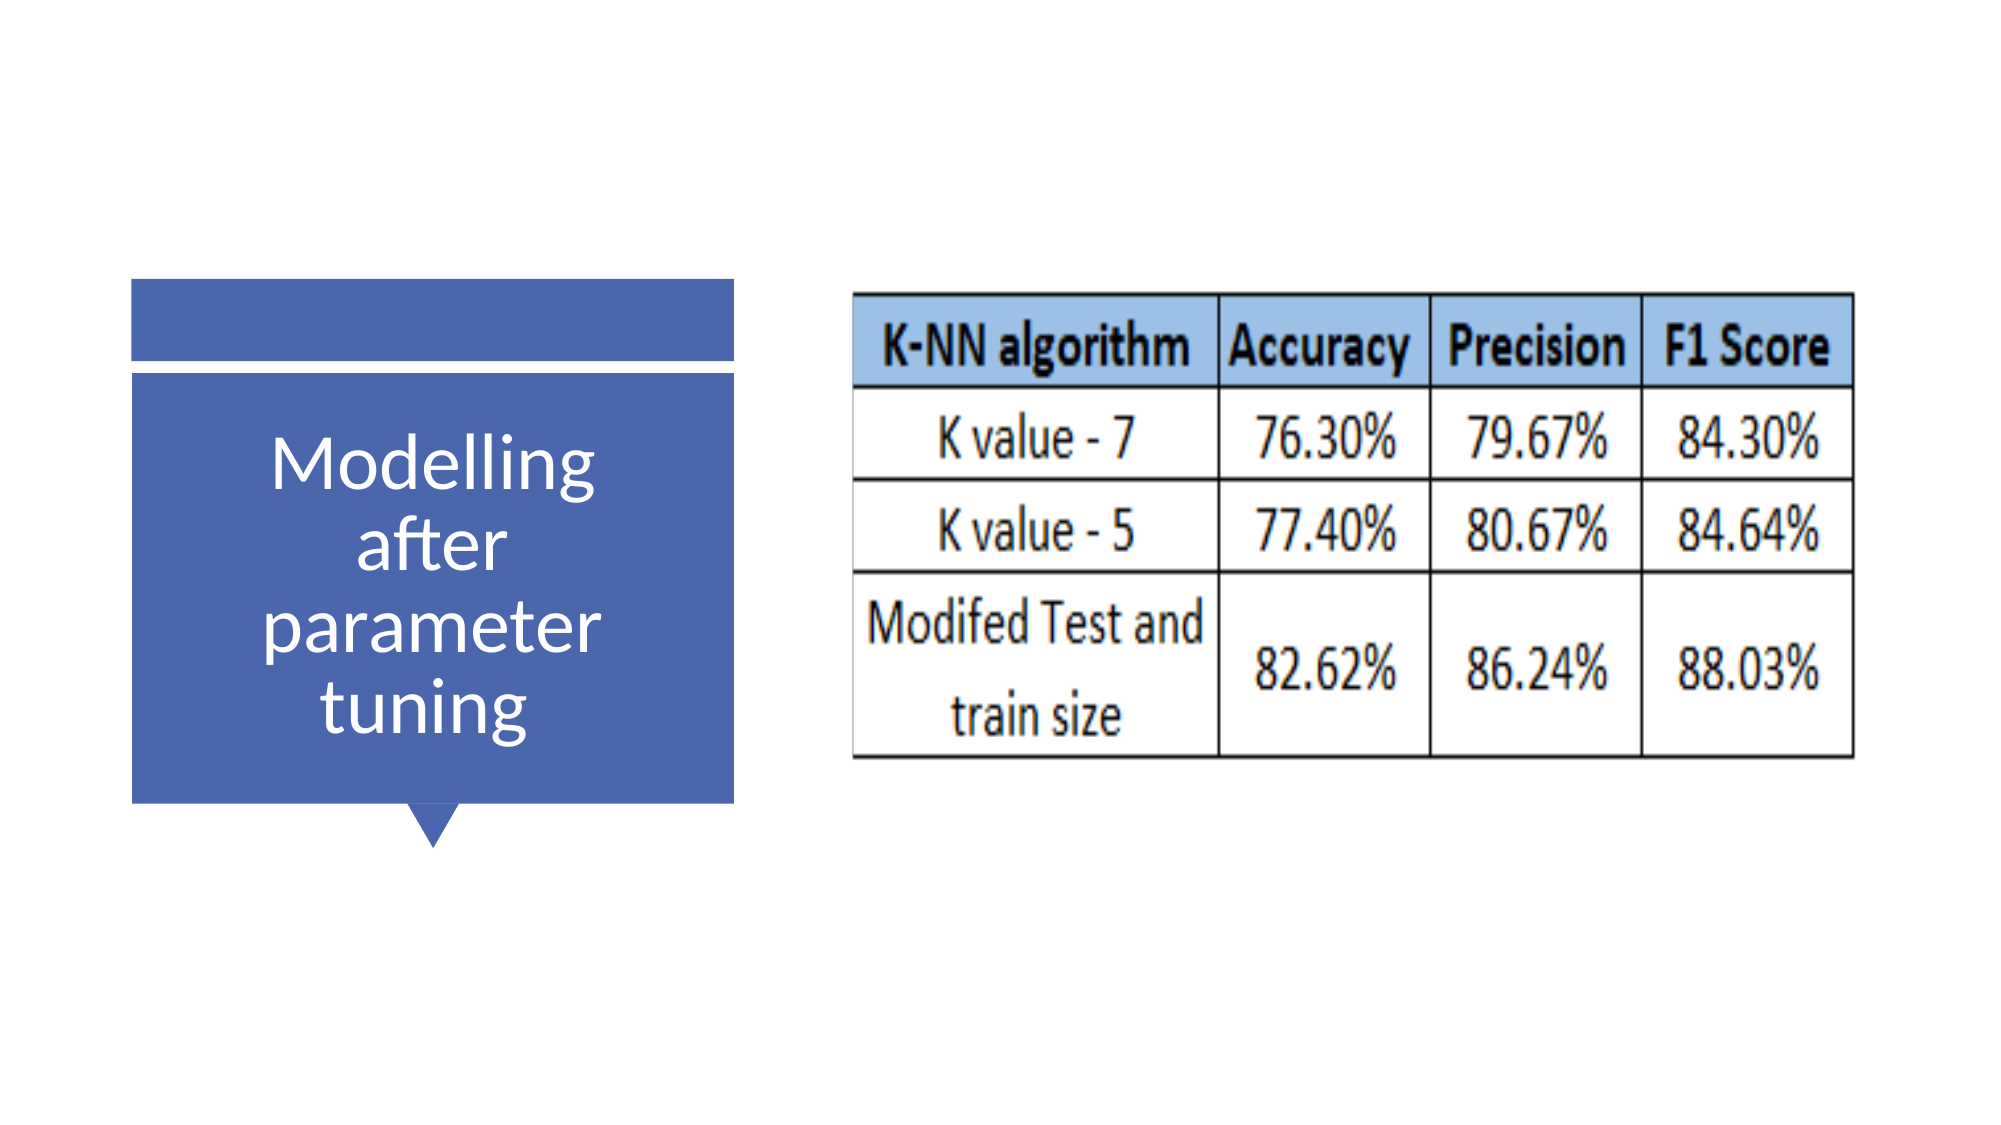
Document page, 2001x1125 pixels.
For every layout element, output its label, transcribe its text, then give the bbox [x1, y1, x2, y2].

title Modelling after parameter tuning [145, 385, 720, 789]
picture [851, 290, 1859, 764]
list sfbs [839, 131, 1871, 993]
